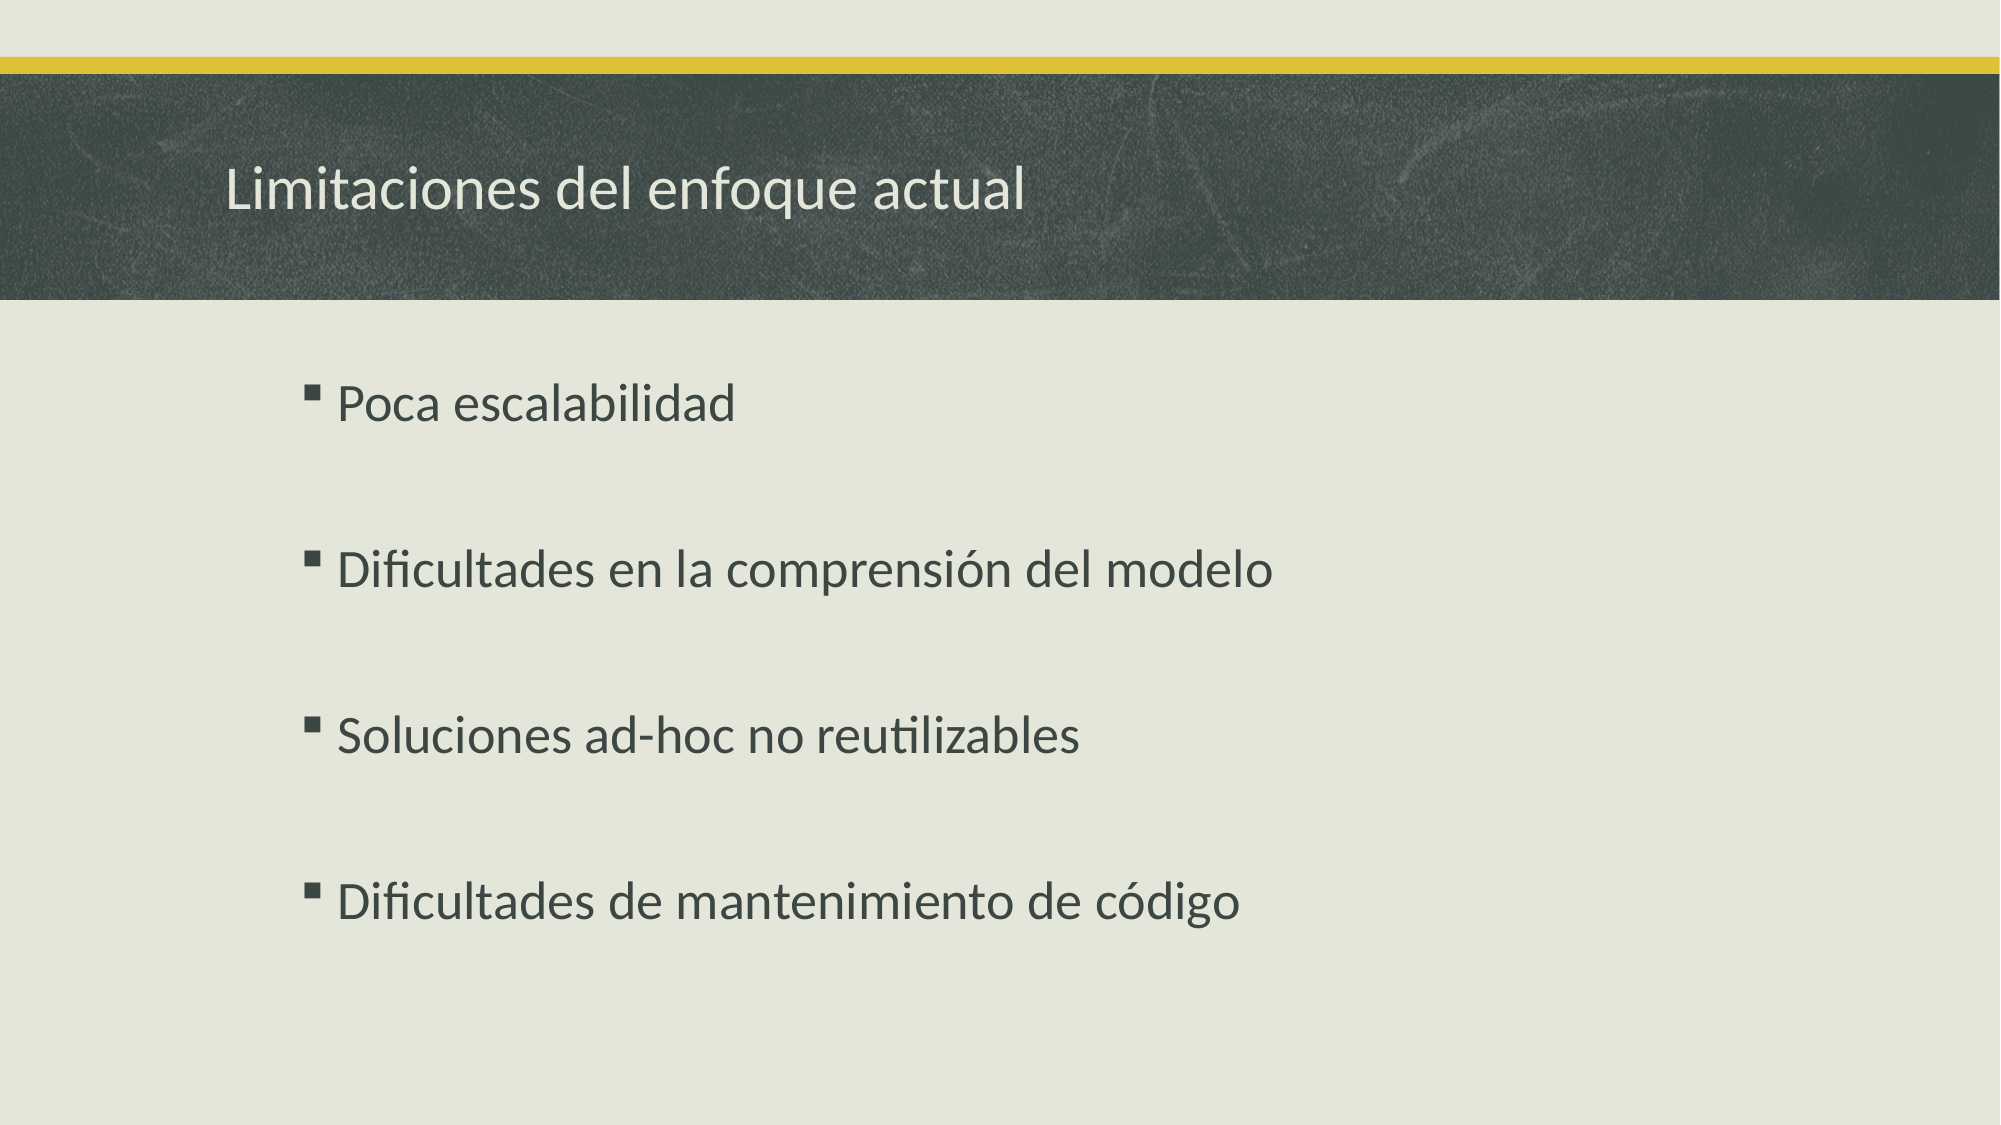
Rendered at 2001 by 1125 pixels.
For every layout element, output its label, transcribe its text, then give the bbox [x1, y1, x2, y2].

title Limitaciones del enfoque actual [210, 76, 1790, 300]
picture [0, 74, 2000, 300]
list Poca escalabilidad Dificultades en la comprensión del modelo Soluciones ad-hoc no reutilizables Dificultades de mantenimiento de código [210, 360, 1791, 1097]
